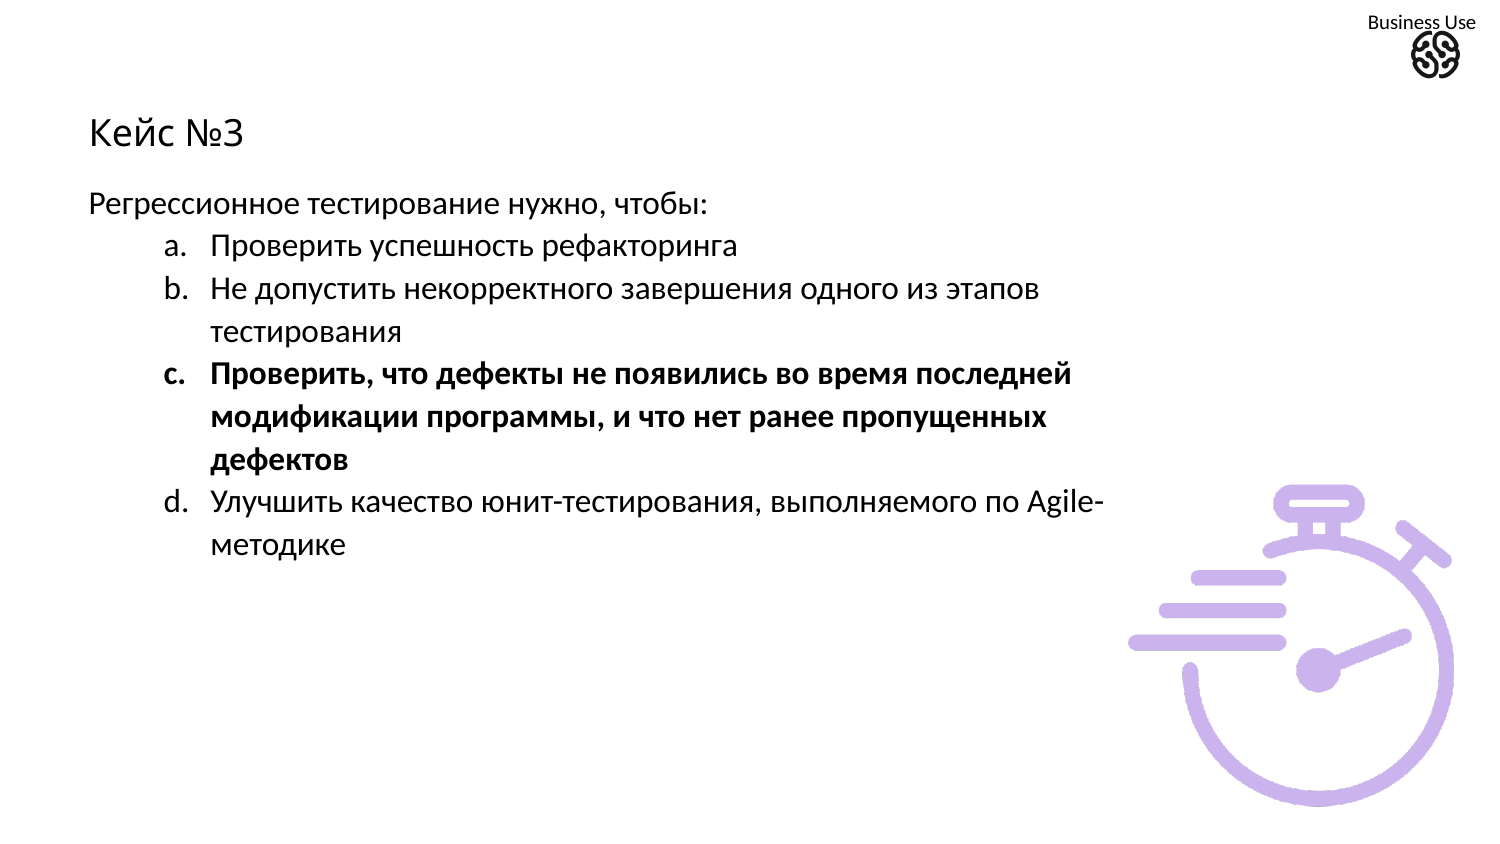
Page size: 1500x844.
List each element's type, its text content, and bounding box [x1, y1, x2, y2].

picture [1128, 484, 1454, 810]
picture [1412, 30, 1460, 79]
title Кейс №3 [88, 12, 1412, 155]
subtitle Регрессионное тестирование нужно, чтобы: Проверить успешность рефакторинга Не допустить некорректного завершения одного из этапов тестирования Проверить, что дефекты не появились во время последней модификации программы, и что нет ранее пропущенных дефектов Улучшить качество юнит-тестирования, выполняемого по Agile-методике [88, 178, 1160, 710]
